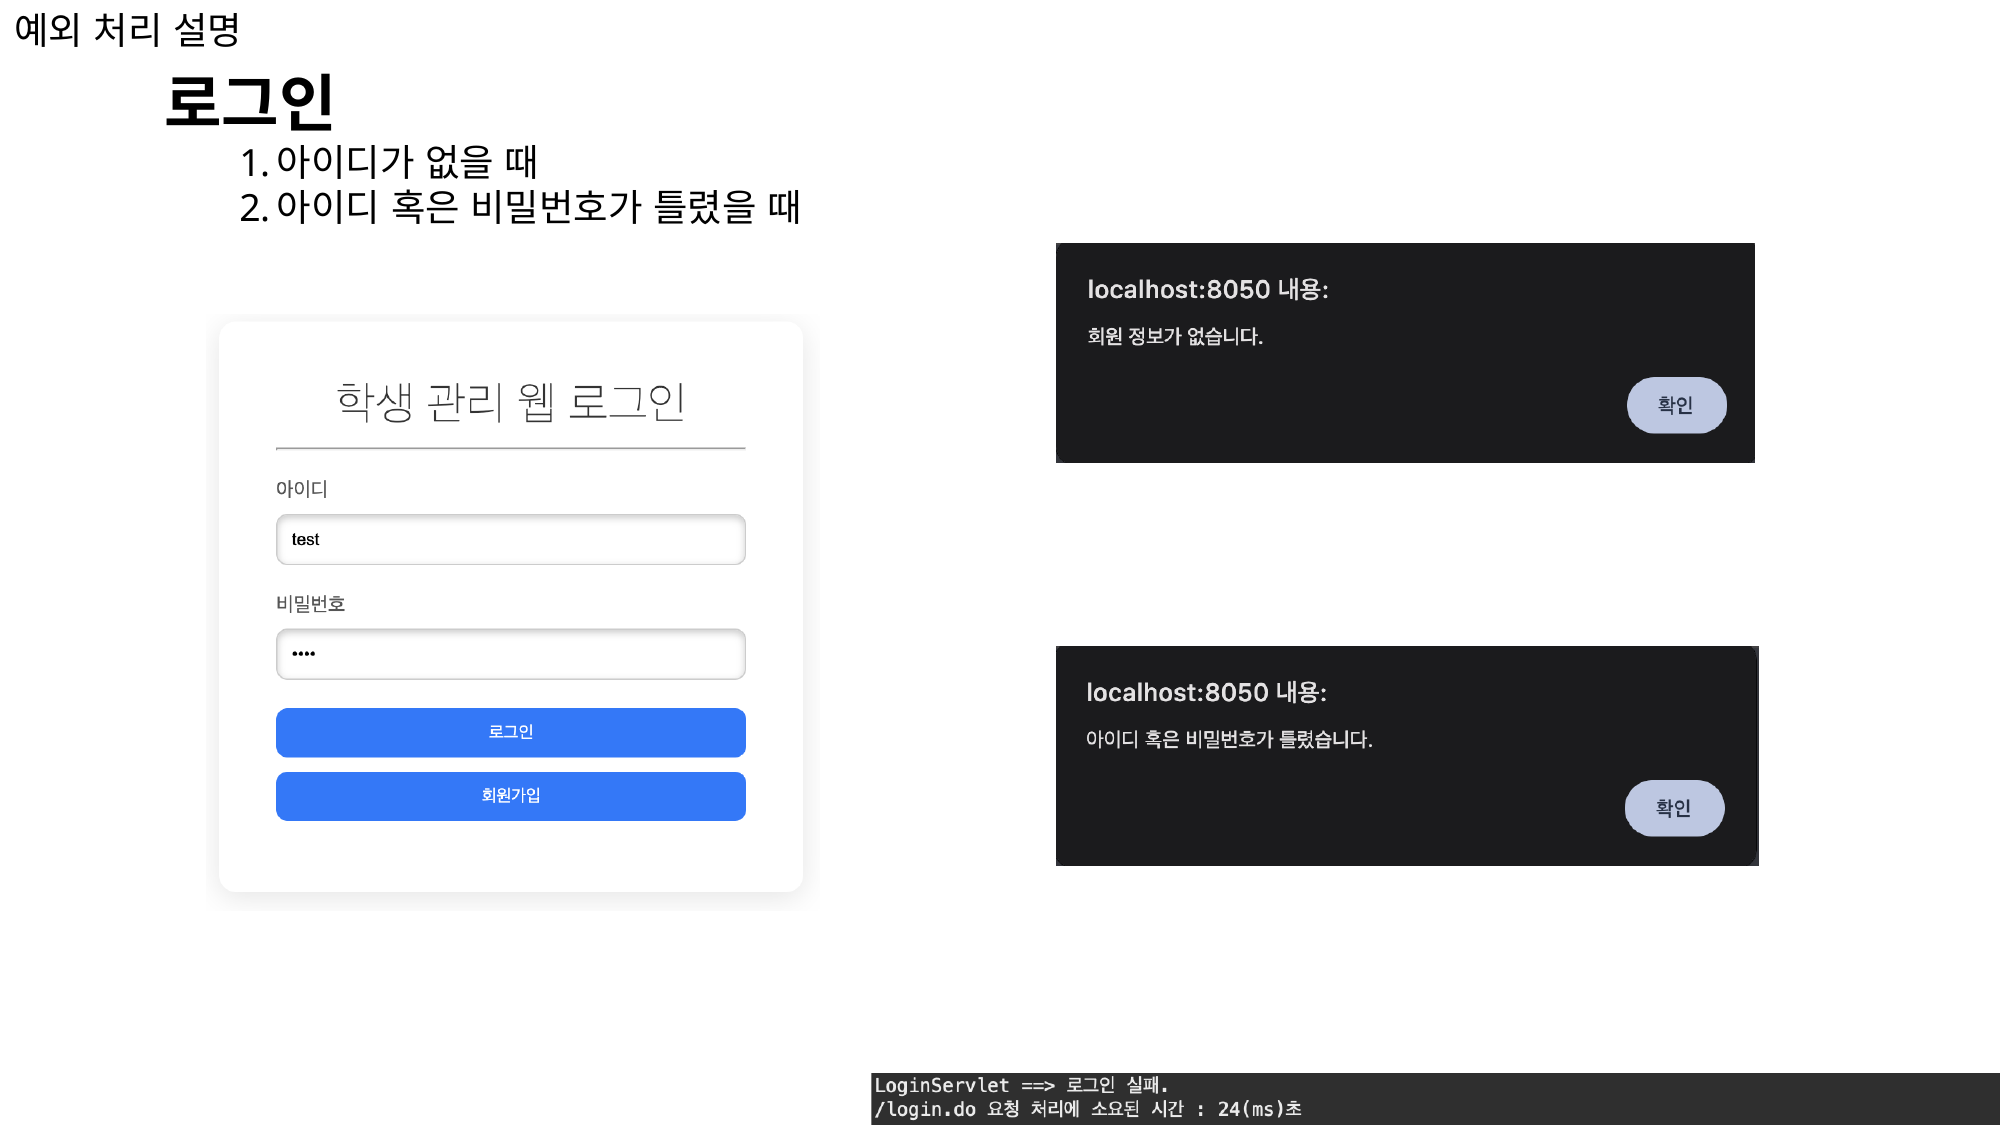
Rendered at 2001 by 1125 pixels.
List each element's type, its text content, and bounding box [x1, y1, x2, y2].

text_box 로그인 아이디가 없을 때 아이디 혹은 비밀번호가 틀렸을 때 [0, 11, 1475, 311]
picture [1055, 646, 1759, 866]
text_box 예외 처리 설명 [0, 0, 2000, 60]
picture [1055, 243, 1755, 463]
picture [206, 314, 820, 911]
picture [871, 1073, 2000, 1125]
